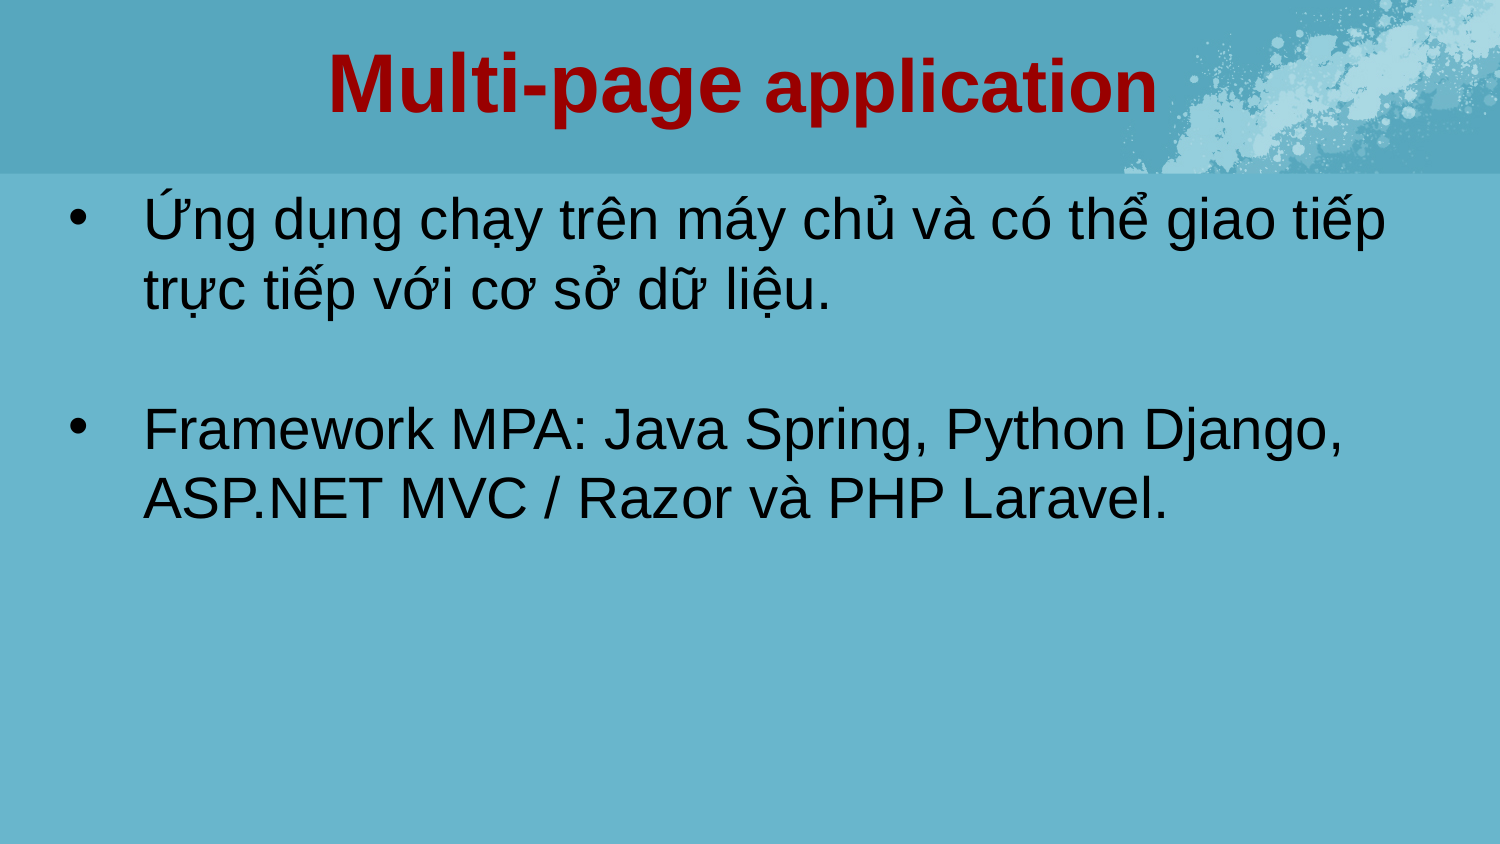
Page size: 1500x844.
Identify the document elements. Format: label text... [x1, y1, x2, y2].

picture [0, 0, 1500, 173]
list Ứng dụng chạy trên máy chủ và có thể giao tiếp trực tiếp với cơ sở dữ liệu. Framework MPA: Java Spring, Python Django, ASP.NET MVC / Razor và PHP Laravel. [53, 173, 1453, 623]
list Multi-page application [53, 32, 1436, 127]
